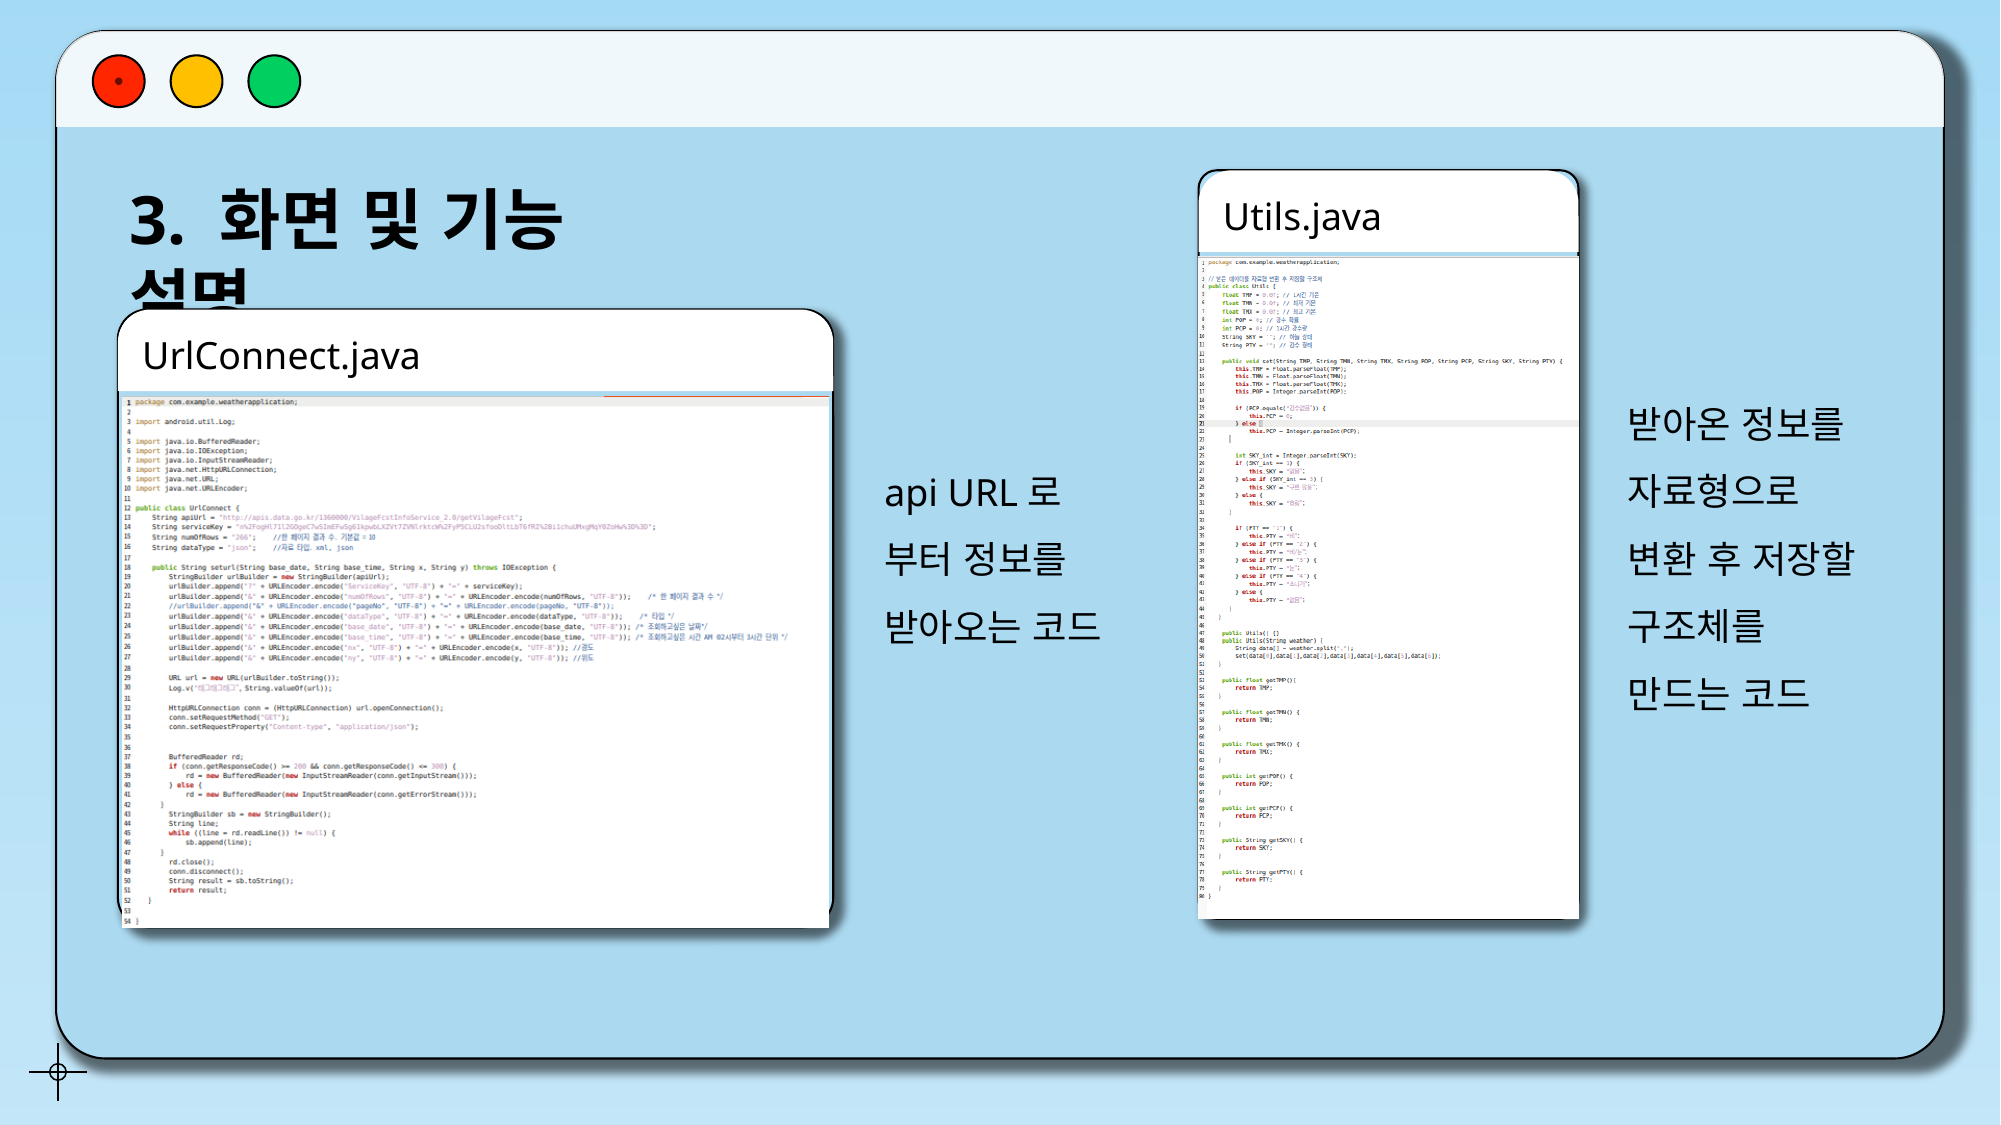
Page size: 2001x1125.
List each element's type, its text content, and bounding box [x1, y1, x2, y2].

text_box [116, 393, 835, 915]
text_box [55, 129, 1945, 1060]
text_box UrlConnect.java [116, 308, 835, 393]
text_box [1553, 169, 1580, 197]
text_box [247, 54, 302, 109]
text_box 3. 화면 및 기능 설명 [114, 170, 685, 345]
text_box [113, 76, 124, 87]
text_box Utils.java [1197, 169, 1580, 254]
picture [1198, 256, 1579, 919]
text_box api URL로 부터 정보를 받아오는 코드 [869, 438, 1131, 657]
text_box [91, 54, 146, 109]
picture [122, 395, 829, 928]
text_box [1197, 169, 1224, 197]
text_box 받아온 정보를 자료형으로 변환 후 저장할 구조체를 만드는 코드 [1612, 370, 1884, 723]
text_box [55, 30, 1945, 129]
text_box [169, 54, 224, 109]
